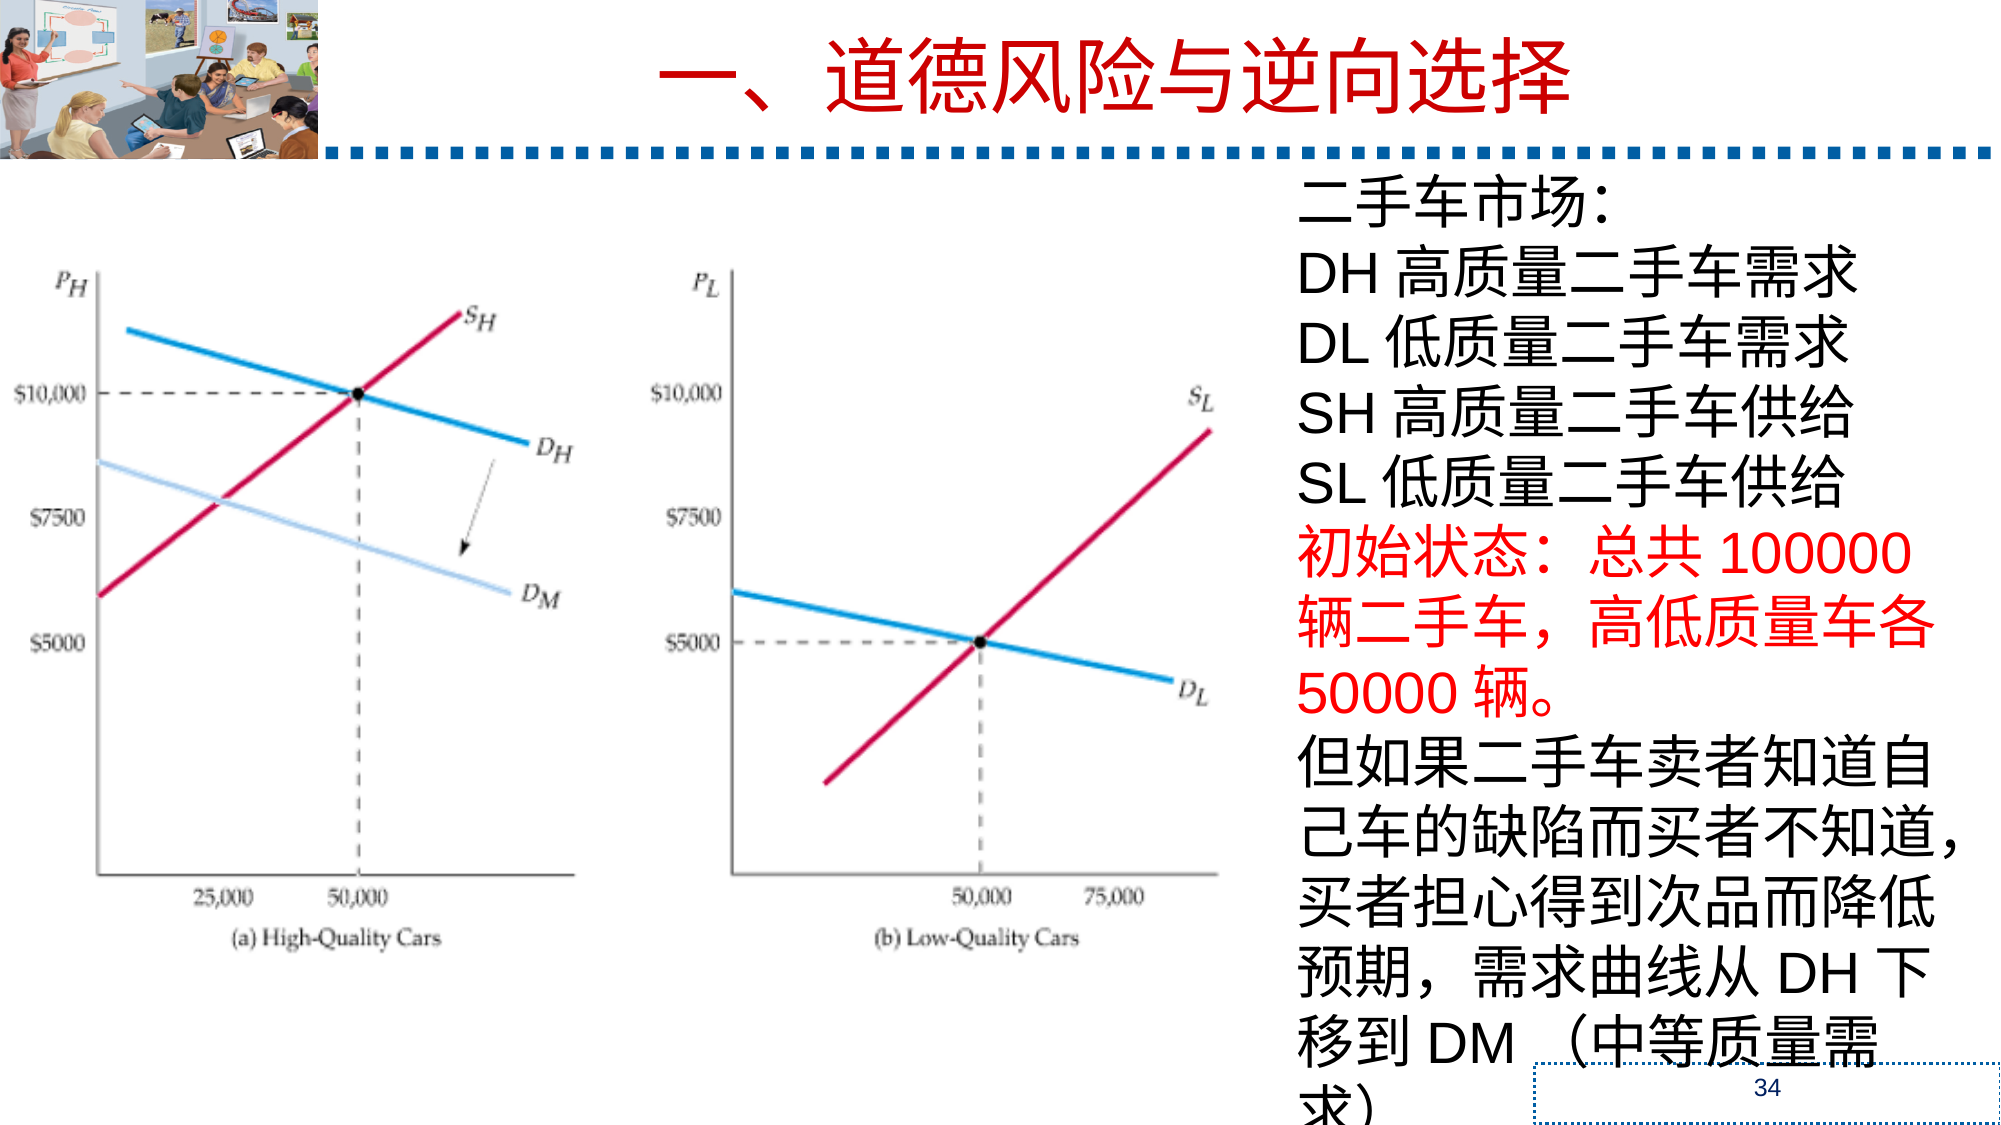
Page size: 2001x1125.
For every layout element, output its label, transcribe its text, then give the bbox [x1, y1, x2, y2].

picture [0, 0, 318, 159]
text_box 二手车市场： DH高质量二手车需求 DL低质量二手车需求 SH高质量二手车供给 SL低质量二手车供给 初始状态：总共100000辆二手车，高低质量车各50000辆。 但如果二手车卖者知道自己车的缺陷而买者不知道，买者担心得到次品而降低预期，需求曲线从DH下移到DM（中等质量需求） [1281, 157, 1990, 1125]
text_box 一、道德风险与逆向选择 [229, 16, 2000, 158]
slide_number 34 [1990, 1062, 2000, 1125]
text_box [256, 157, 1281, 987]
picture [0, 203, 1267, 987]
